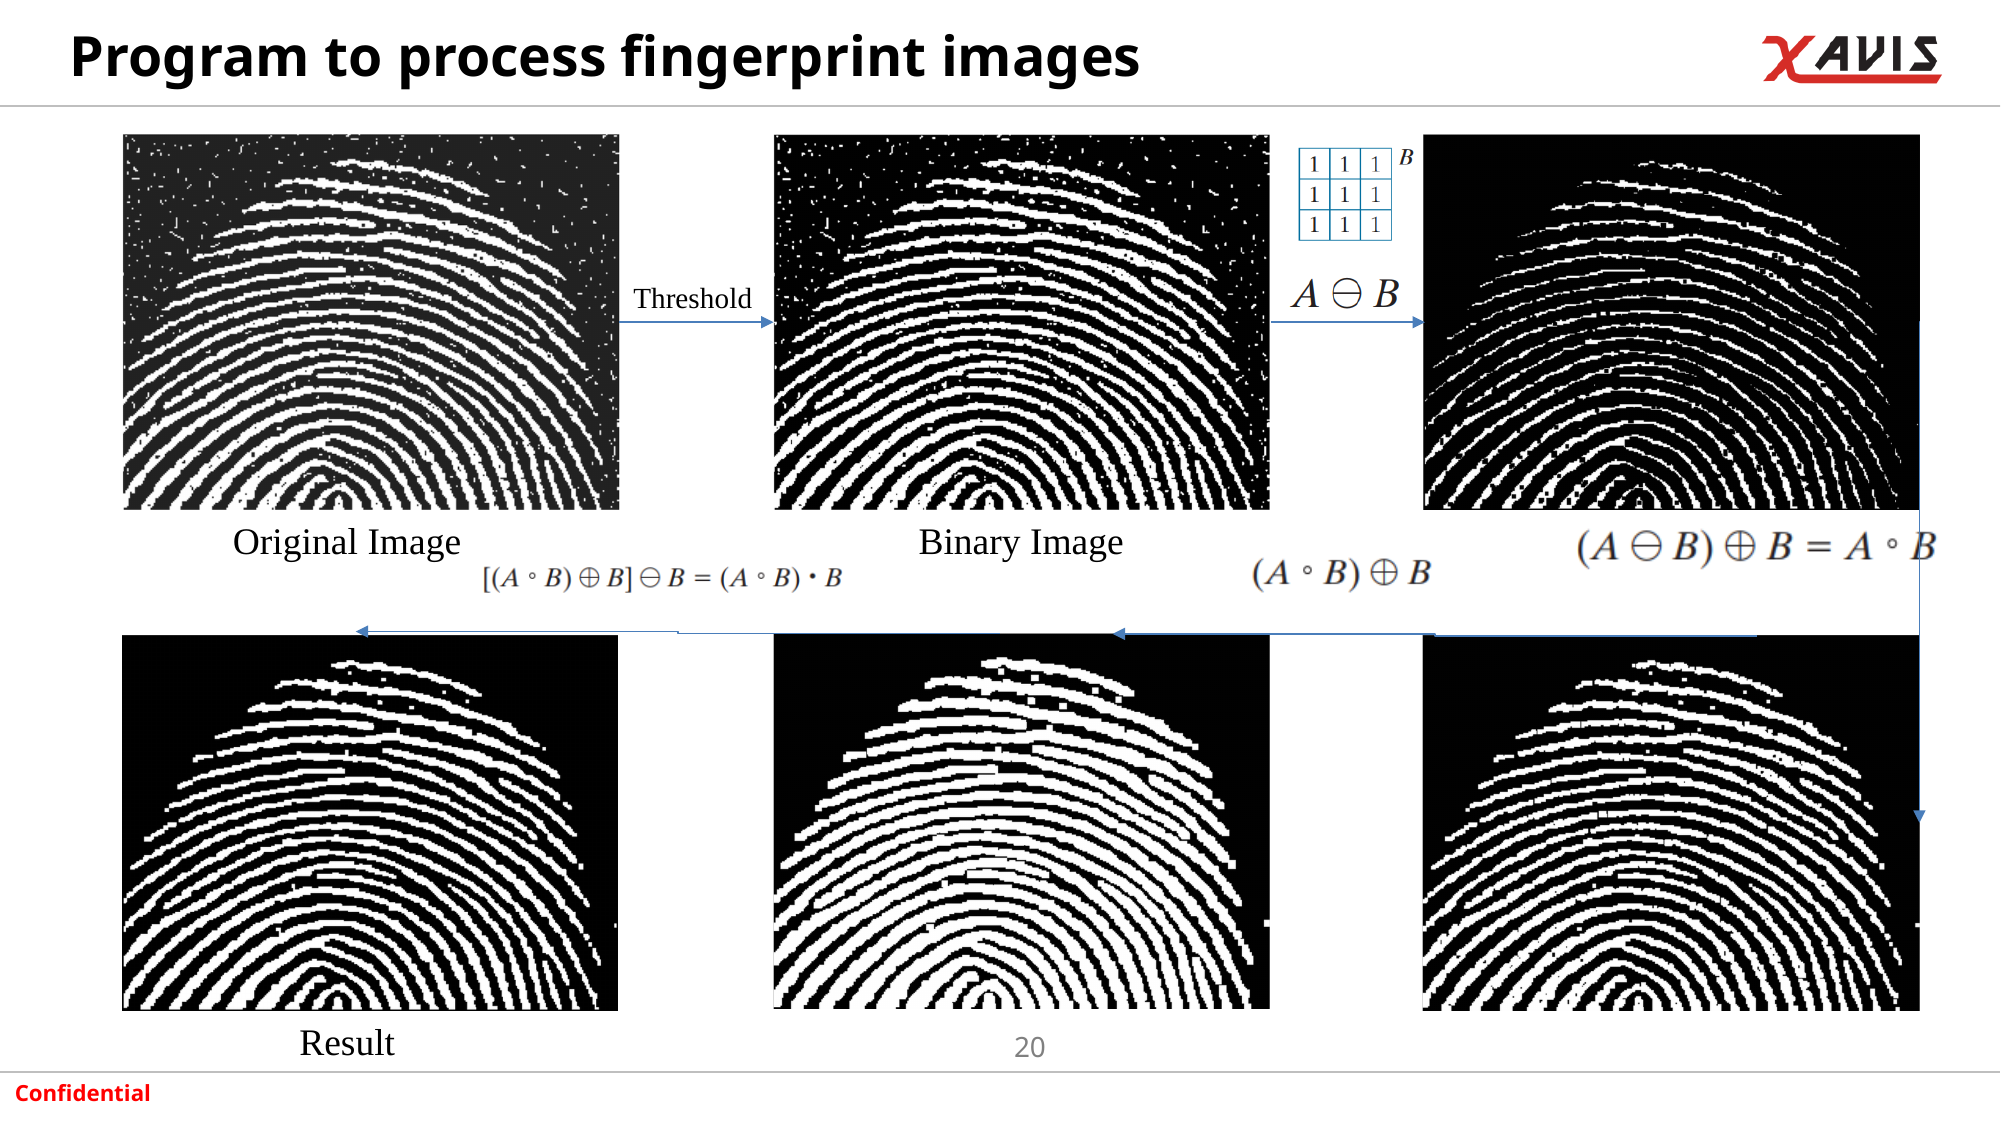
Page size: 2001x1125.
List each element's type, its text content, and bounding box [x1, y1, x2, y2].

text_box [676, 310, 680, 560]
text_box Threshold [625, 271, 768, 321]
text_box Binary Image [903, 519, 1140, 570]
picture [1422, 634, 1920, 1011]
picture [1922, 521, 1944, 571]
title Program to process fingerprint images [55, 23, 1270, 85]
text_box Result [284, 1018, 411, 1070]
picture [477, 562, 849, 597]
text_box Original Image [218, 519, 477, 570]
picture [121, 134, 620, 510]
picture [773, 134, 1270, 510]
picture [1756, 26, 1946, 89]
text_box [676, 605, 680, 955]
picture [1249, 548, 1433, 595]
picture [773, 632, 1270, 1009]
picture [1296, 141, 1415, 242]
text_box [1433, 312, 1437, 958]
picture [1285, 271, 1406, 315]
picture [121, 634, 618, 1011]
picture [1423, 134, 1920, 510]
picture [1577, 521, 1919, 571]
